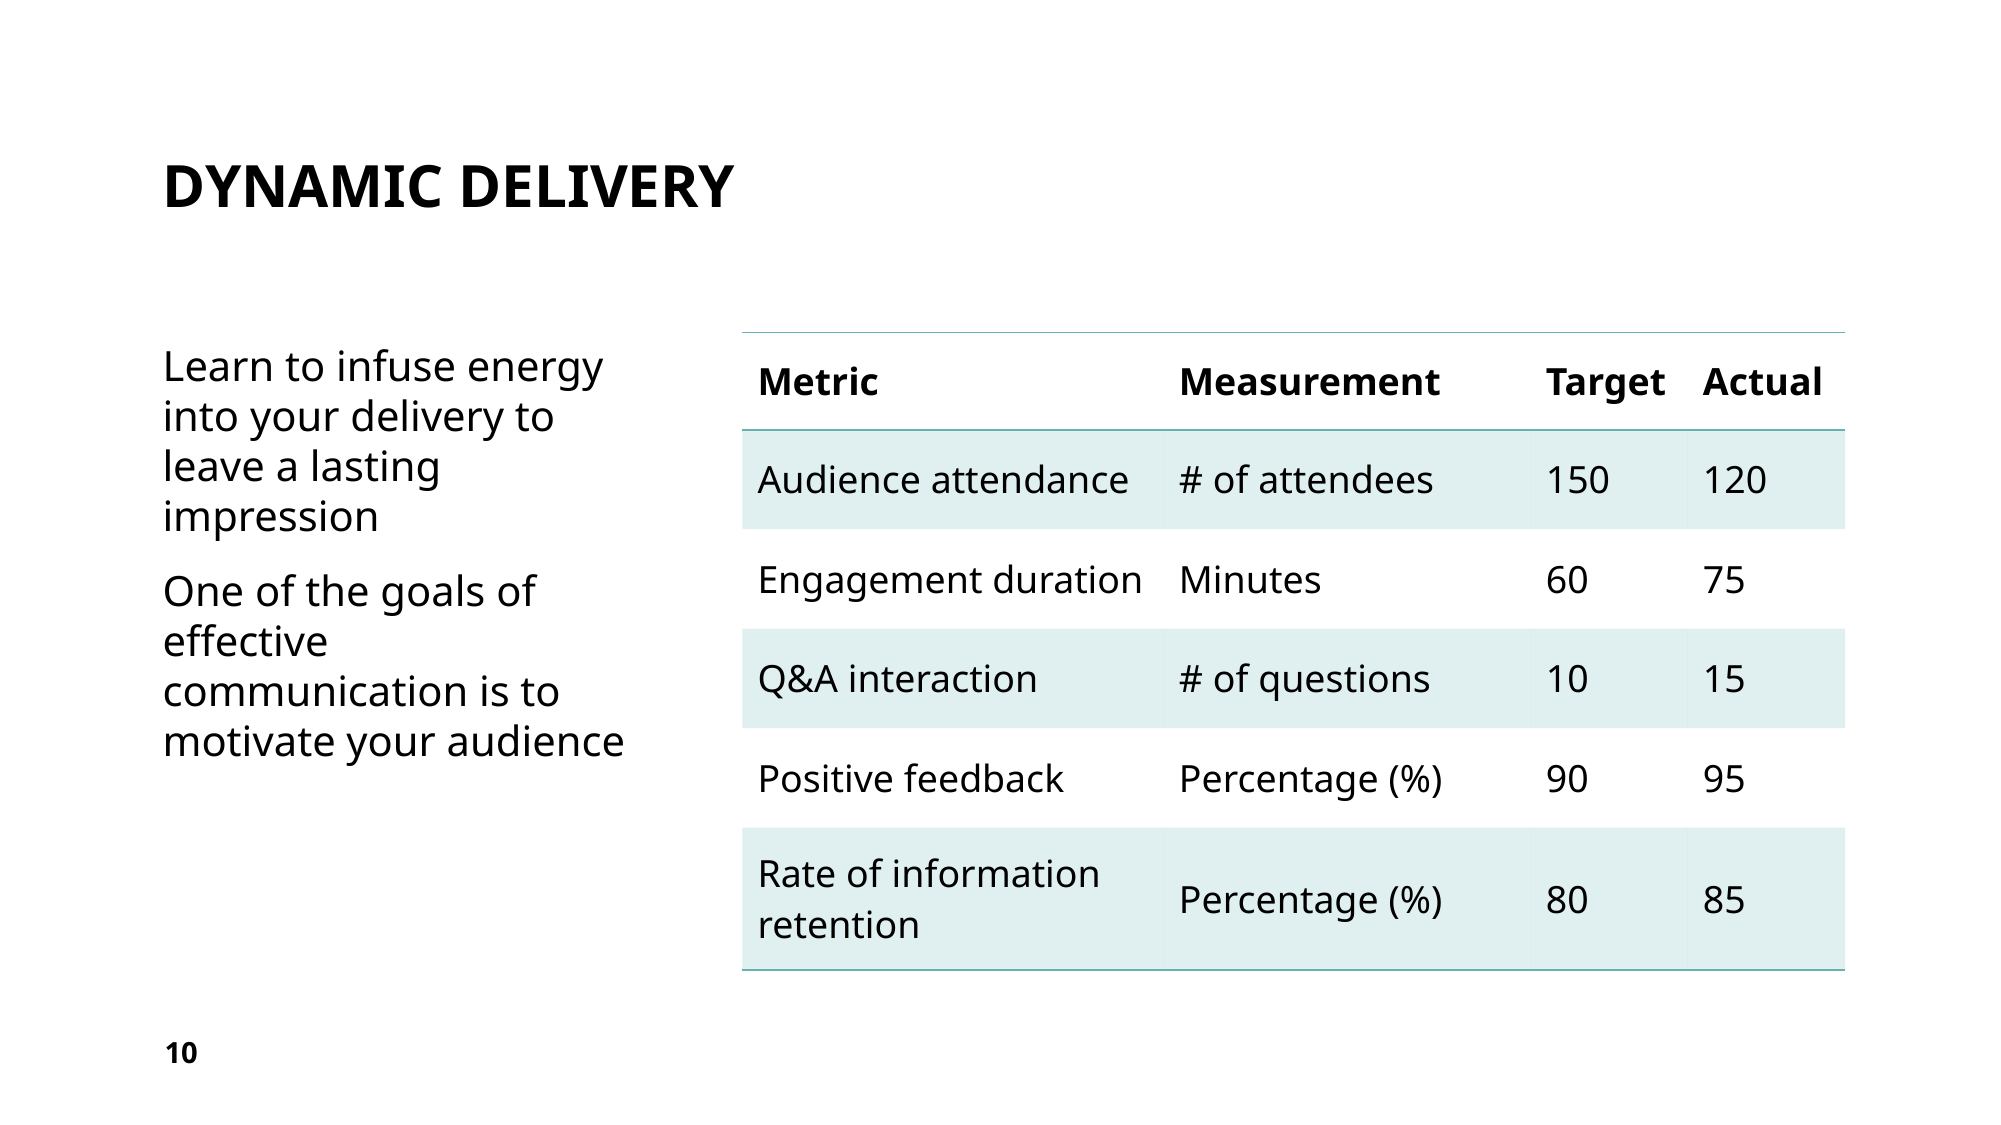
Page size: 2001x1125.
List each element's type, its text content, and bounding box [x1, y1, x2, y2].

slide_number 10 [149, 1024, 345, 1085]
table_header Metric [742, 333, 1164, 429]
table_cell Percentage (%) [1164, 728, 1531, 828]
table_header Target [1531, 333, 1688, 429]
table_cell Engagement duration [742, 529, 1164, 629]
table_cell 75 [1688, 529, 1845, 629]
table_header Measurement [1164, 333, 1531, 429]
table_cell 95 [1688, 728, 1845, 828]
table_cell 60 [1531, 529, 1688, 629]
table_cell Positive feedback [742, 728, 1164, 828]
table_cell 15 [1688, 629, 1845, 728]
table_cell 120 [1688, 431, 1845, 529]
table_header Actual [1688, 333, 1845, 429]
table_cell Audience attendance [742, 431, 1164, 529]
table_cell 85 [1688, 828, 1845, 969]
table_cell 80 [1531, 828, 1688, 969]
table_cell # of attendees [1164, 431, 1531, 529]
table_cell 10 [1531, 629, 1688, 728]
list Learn to infuse energy into your delivery to leave a lasting impression One of the goals of effective communication is to motivate your audience [147, 332, 643, 973]
table_cell Rate of information retention [742, 828, 1164, 969]
table_cell 90 [1531, 728, 1688, 828]
table_cell # of questions [1164, 629, 1531, 728]
table_cell Q&A interaction [742, 629, 1164, 728]
table_cell Minutes [1164, 529, 1531, 629]
title Dynamic delivery [147, 22, 1160, 228]
table_cell 150 [1531, 431, 1688, 529]
table_cell Percentage (%) [1164, 828, 1531, 969]
